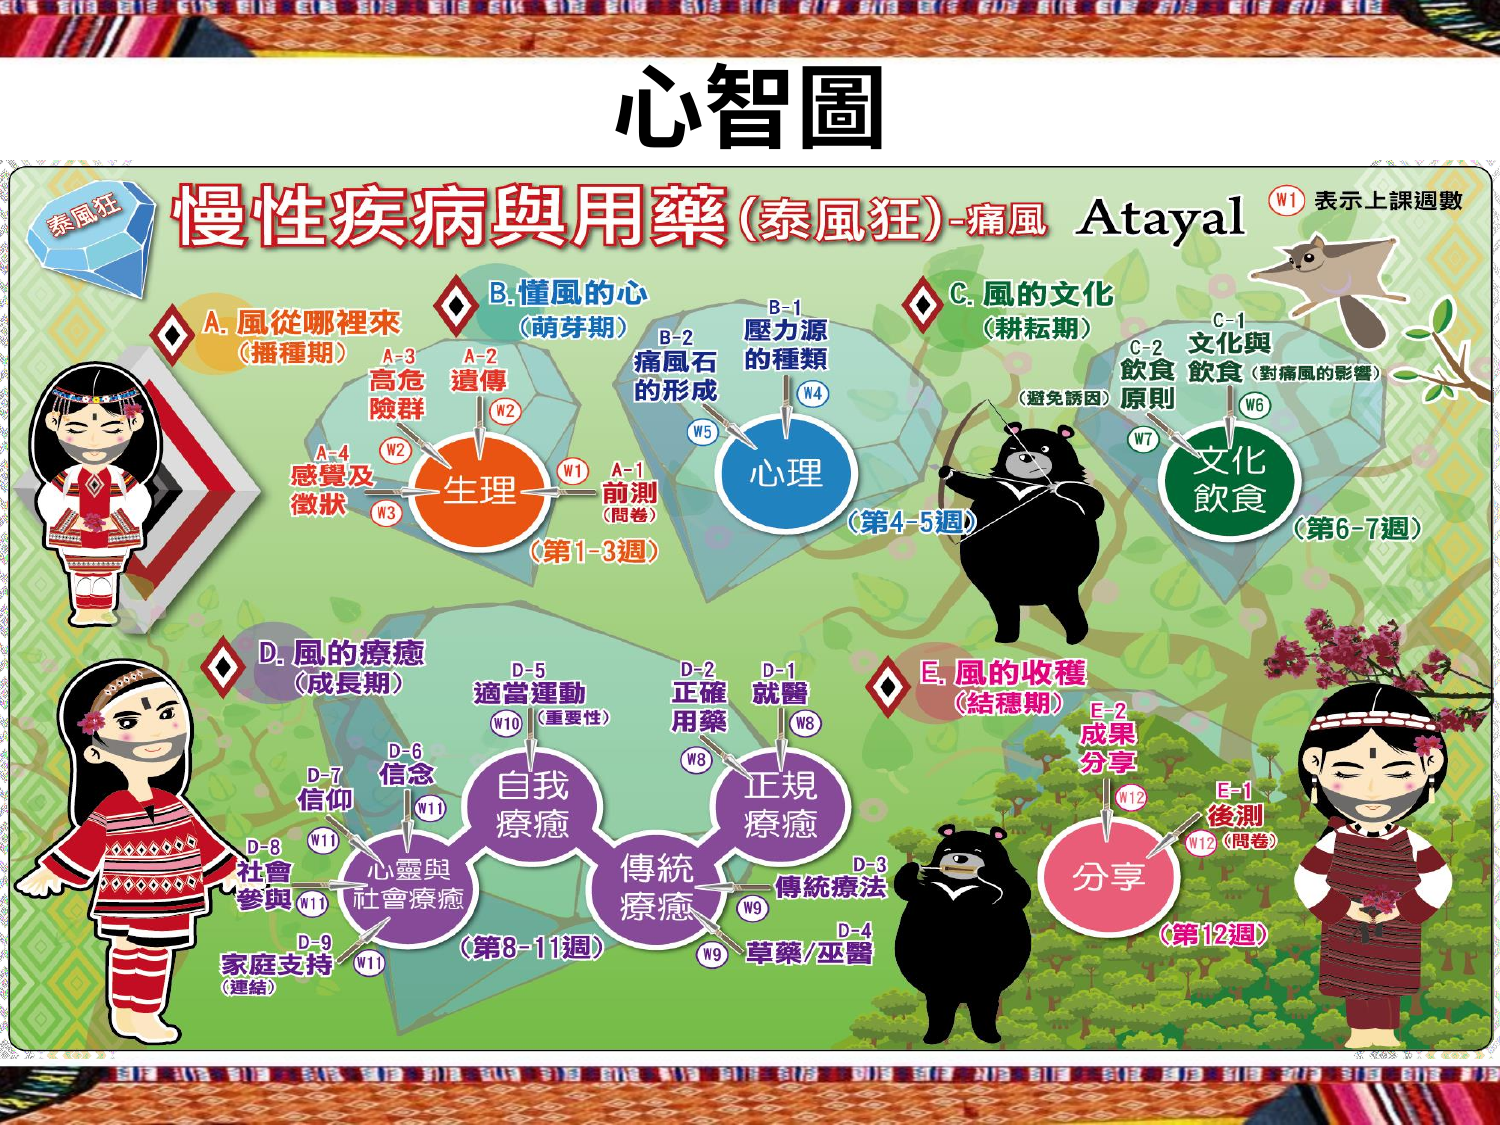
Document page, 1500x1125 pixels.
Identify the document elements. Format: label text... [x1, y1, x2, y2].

picture [0, 1059, 1500, 1125]
text_box 心智圖 [610, 47, 891, 160]
picture [0, 0, 1500, 160]
text_box [0, 160, 1500, 1059]
